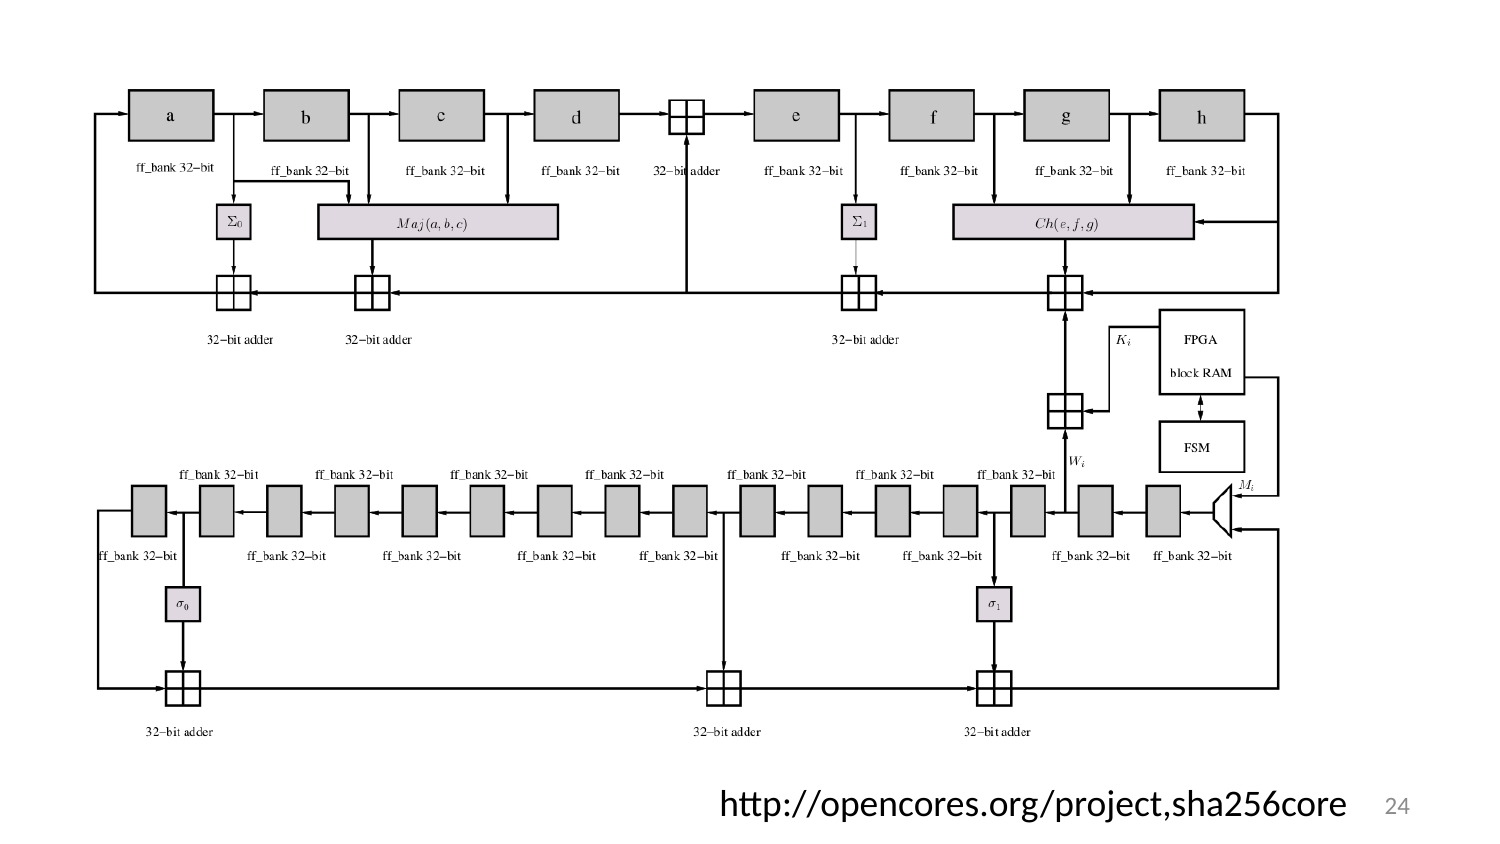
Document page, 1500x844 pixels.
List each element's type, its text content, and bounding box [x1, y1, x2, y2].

picture [52, 12, 1330, 812]
slide_number 23 [1363, 782, 1425, 827]
text_box http://opencores.org/project,sha256core [704, 771, 1363, 832]
